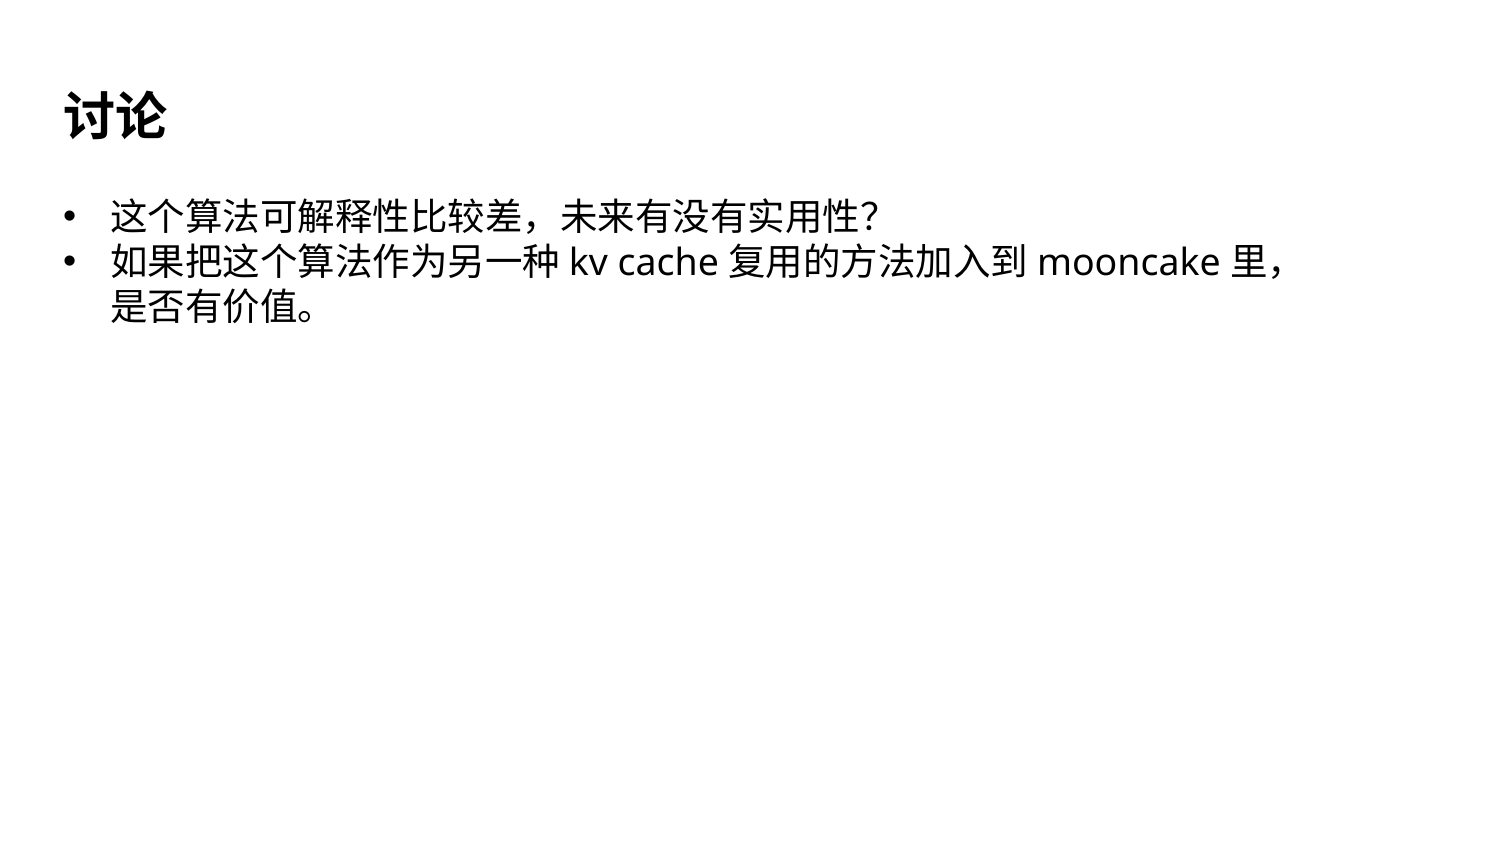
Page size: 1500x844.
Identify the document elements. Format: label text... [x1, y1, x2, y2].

title 讨论 [63, 82, 1426, 146]
list 这个算法可解释性比较差，未来有没有实用性？ 如果把这个算法作为另一种kv cache复用的方法加入到mooncake里， 是否有价值。 [63, 192, 1426, 329]
